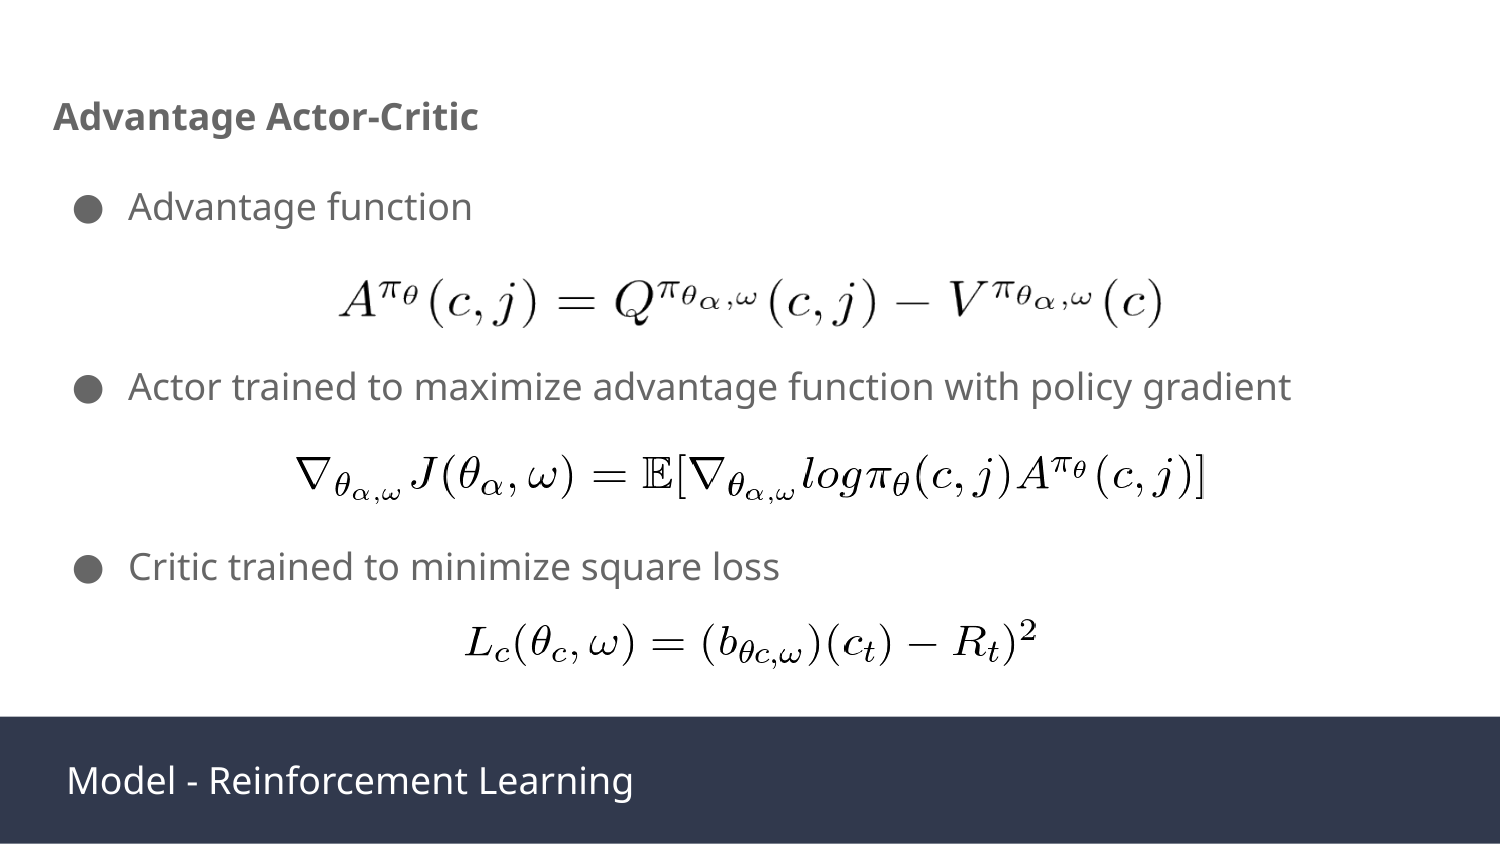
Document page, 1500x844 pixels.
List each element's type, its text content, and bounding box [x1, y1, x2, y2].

picture [296, 454, 1204, 504]
picture [337, 278, 1162, 328]
list Model - Reinforcement Learning [51, 741, 1361, 818]
list Advantage Actor-Critic Advantage function Actor trained to maximize advantage function with policy gradient Critic trained to minimize square loss [38, 77, 1465, 669]
picture [463, 619, 1036, 670]
